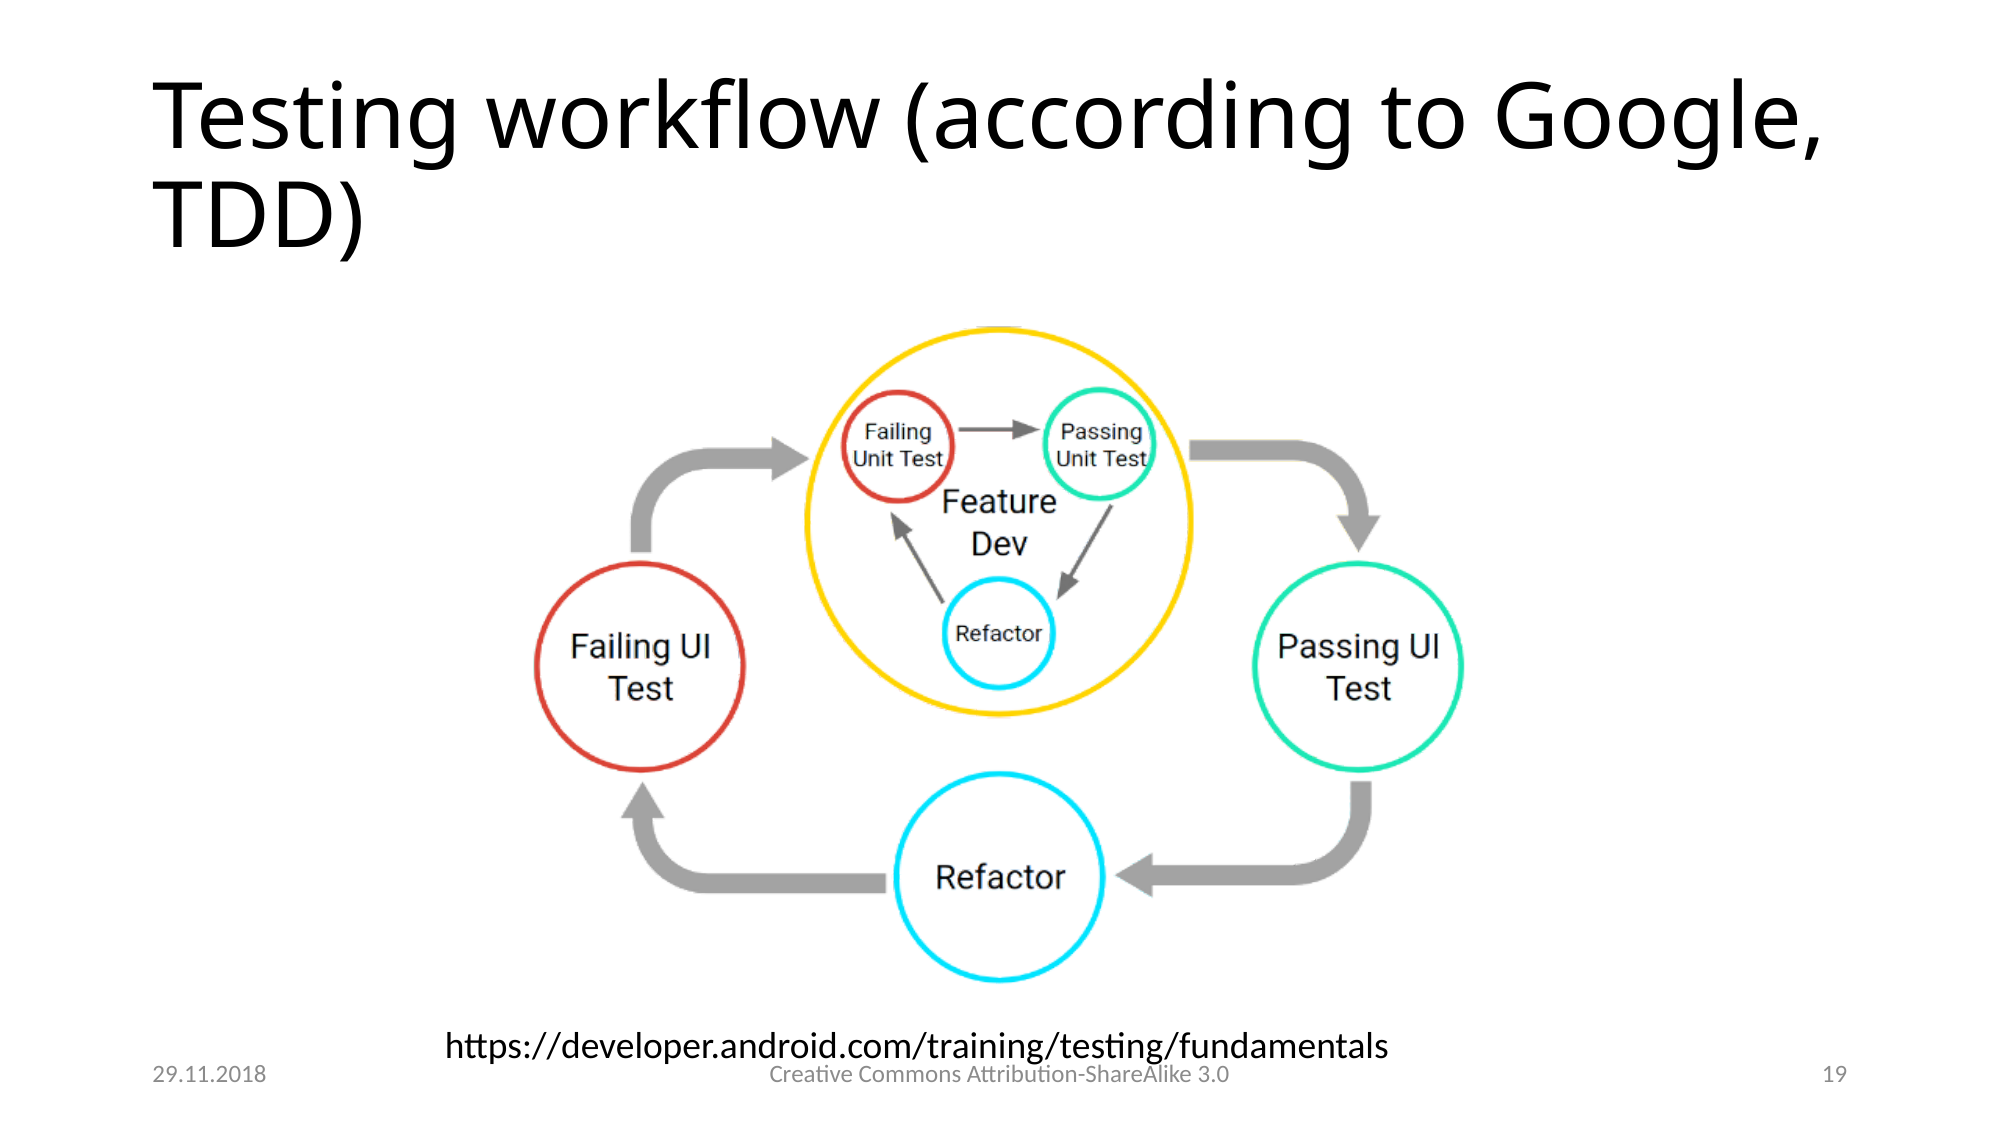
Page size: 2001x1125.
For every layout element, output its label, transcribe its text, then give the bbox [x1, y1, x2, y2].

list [531, 324, 1469, 989]
text_box https://developer.android.com/training/testing/fundamentals [430, 1013, 1405, 1073]
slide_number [137, 1042, 588, 1103]
slide_number 19 [1412, 1042, 1863, 1103]
footer Creative Commons Attribution-ShareAlike 3.0 [662, 1042, 1338, 1103]
title Testing workflow (according to Google, TDD) [137, 59, 1863, 278]
